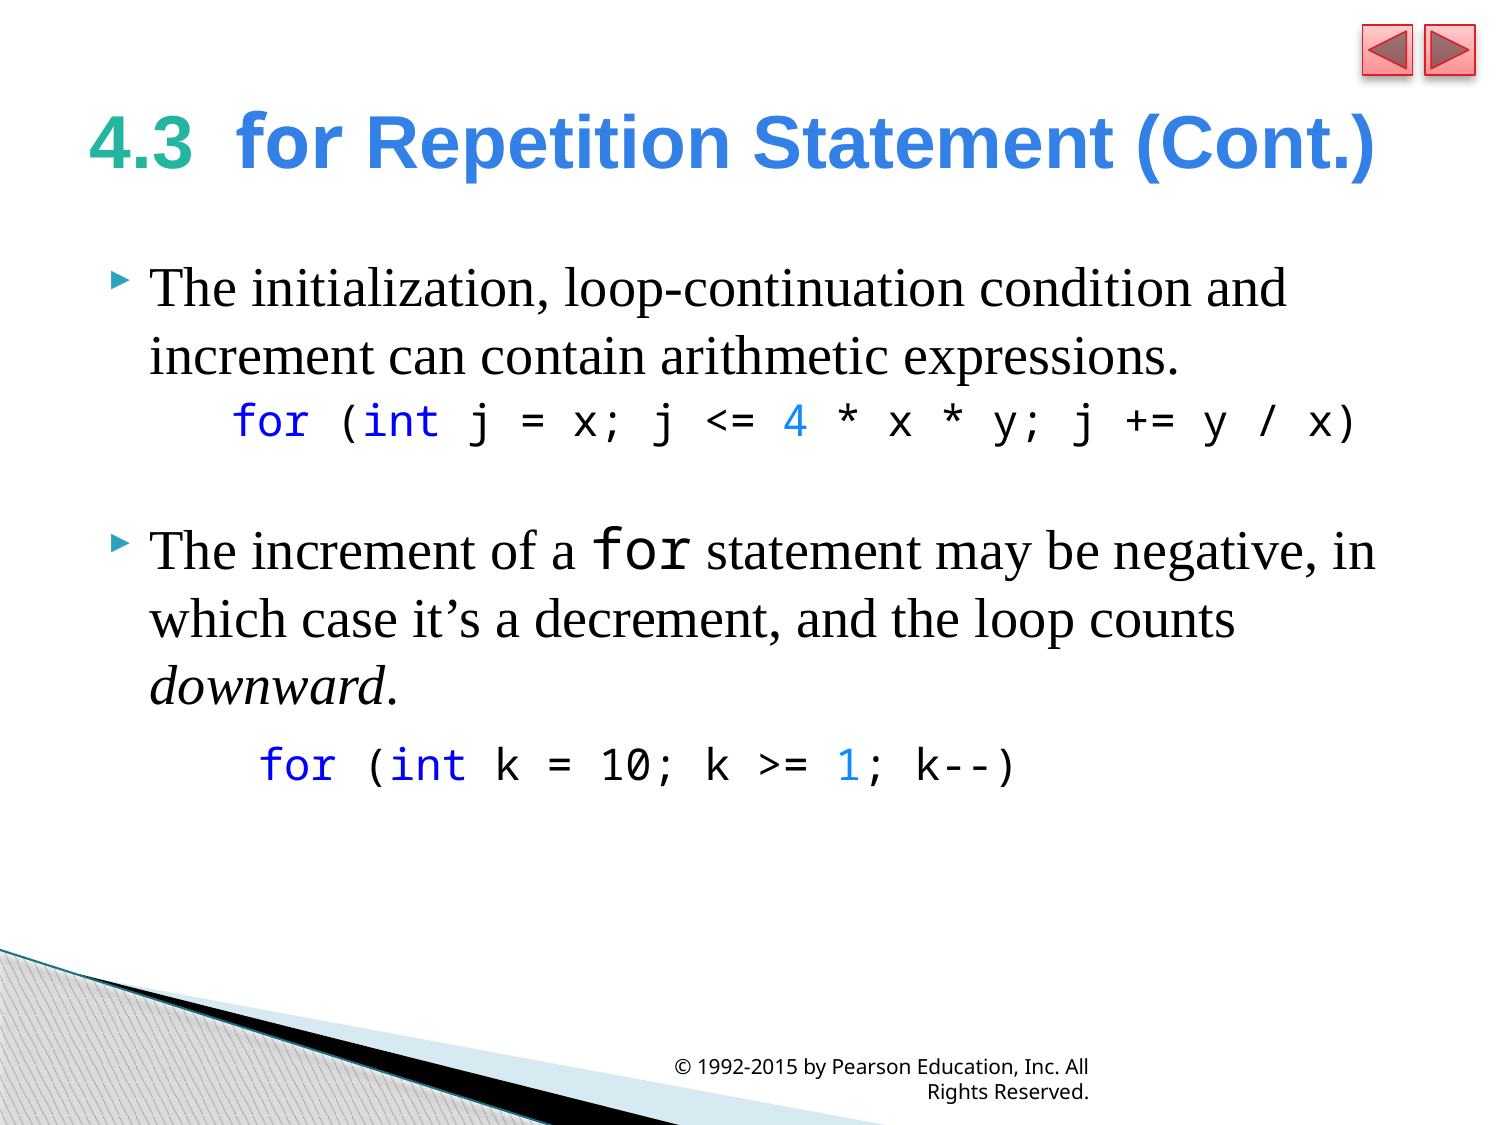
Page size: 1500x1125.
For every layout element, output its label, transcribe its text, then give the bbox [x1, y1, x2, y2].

list The initialization, loop-continuation condition and increment can contain arithmetic expressions. for (int j = x; j <= 4 * x * y; j += y / x) The increment of a for statement may be negative, in which case it’s a decrement, and the loop counts downward. for (int k = 10; k >= 1; k--) [75, 242, 1425, 986]
footer © 1992-2015 by Pearson Education, Inc. All Rights Reserved. [650, 1051, 1105, 1112]
title 4.3 for Repetition Statement (Cont.) [75, 45, 1425, 233]
